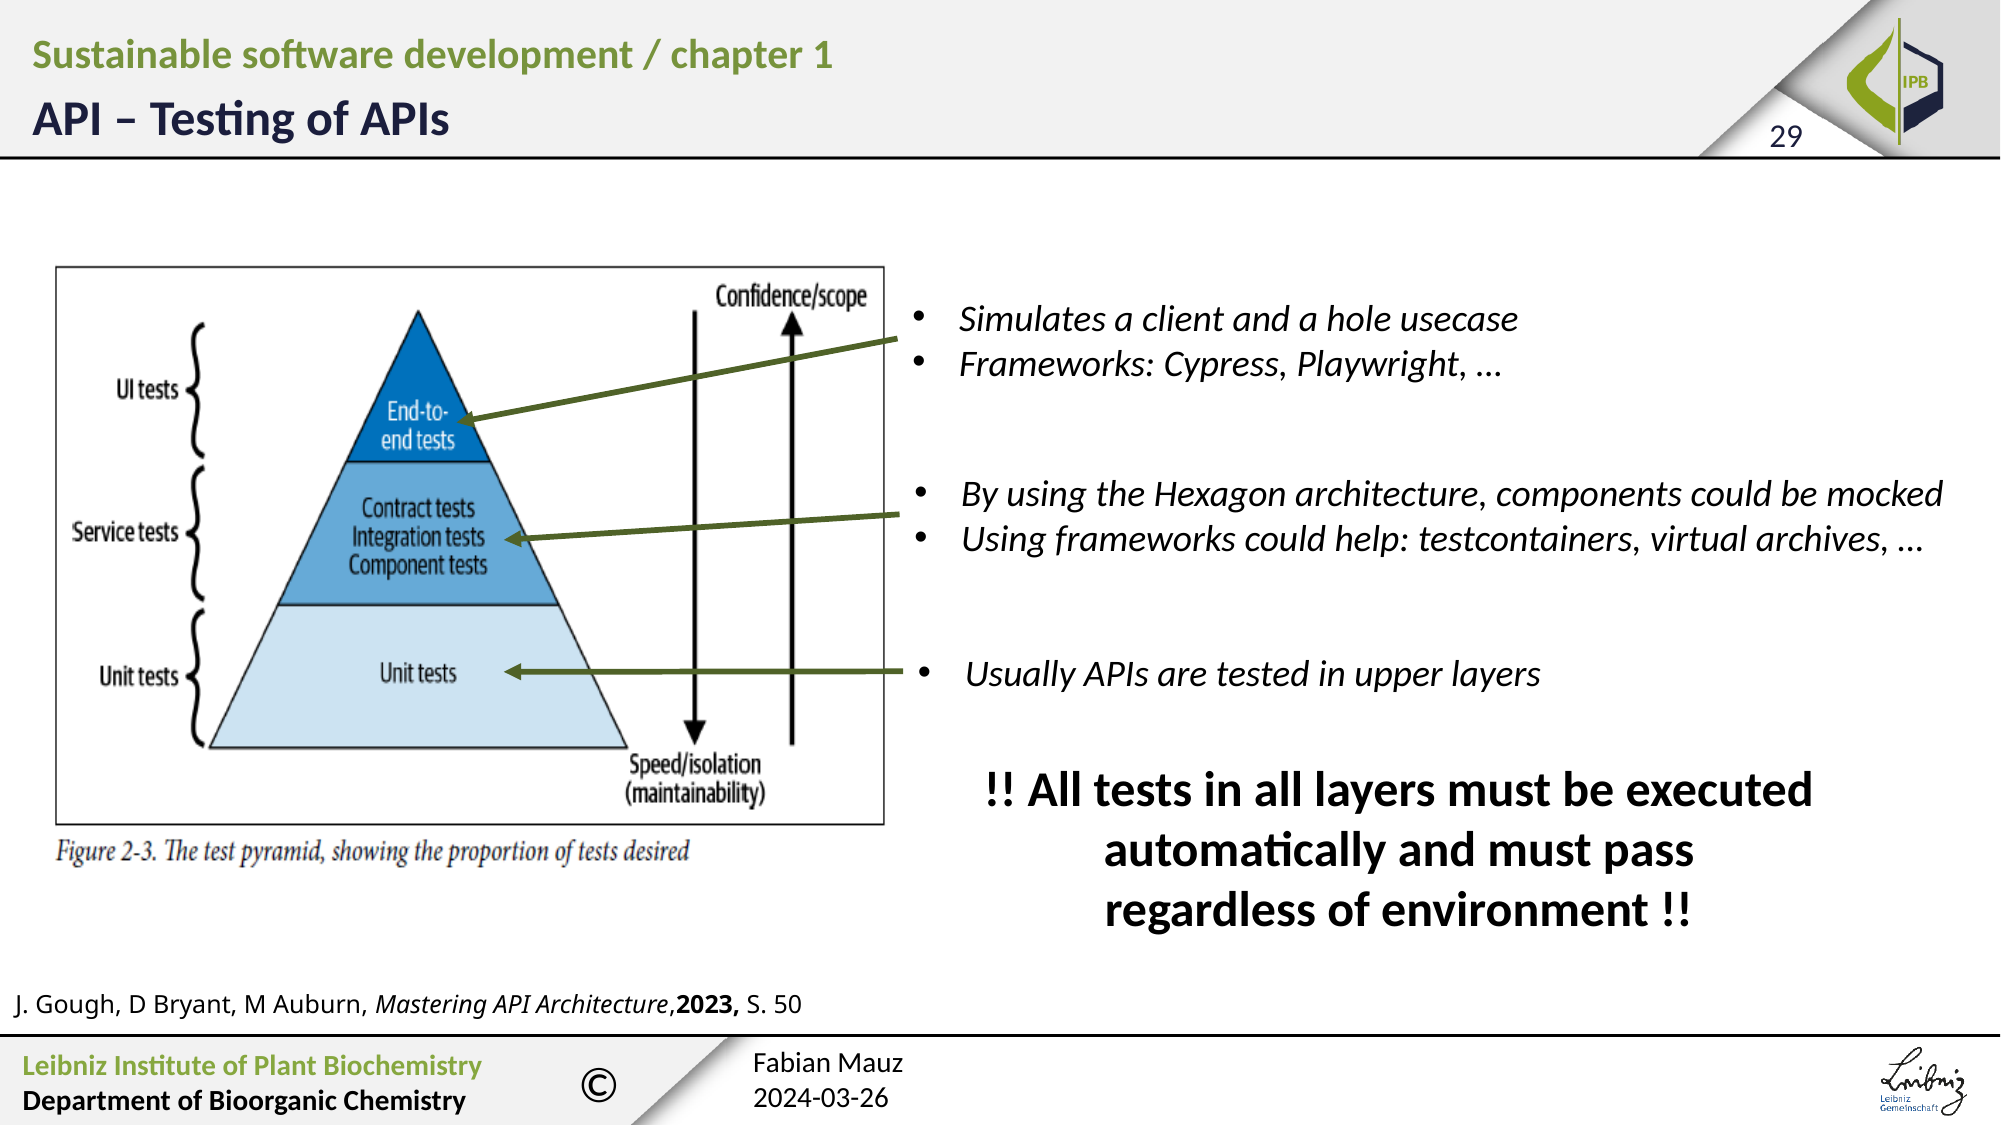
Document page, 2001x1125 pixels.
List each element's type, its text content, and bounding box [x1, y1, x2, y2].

text_box Usually APIs are tested in upper layers [911, 641, 1565, 702]
text_box By using the Hexagon architecture, components could be mocked Using frameworks could help: testcontainers, virtual archives, … [911, 461, 1960, 567]
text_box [503, 514, 894, 541]
list API – Testing of APIs [17, 79, 1223, 149]
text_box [456, 338, 894, 423]
text_box !! All tests in all layers must be executed automatically and must pass regardless of environment !! [969, 748, 1829, 944]
list Sustainable software development / chapter 1 [17, 19, 1223, 79]
picture [0, 0, 2001, 1125]
text_box J. Gough, D Bryant, M Auburn, Mastering API Architecture,2023, S. 50 [0, 981, 2000, 1026]
text_box Simulates a client and a hole usecase Frameworks: Cypress, Playwright, … [911, 286, 1535, 391]
